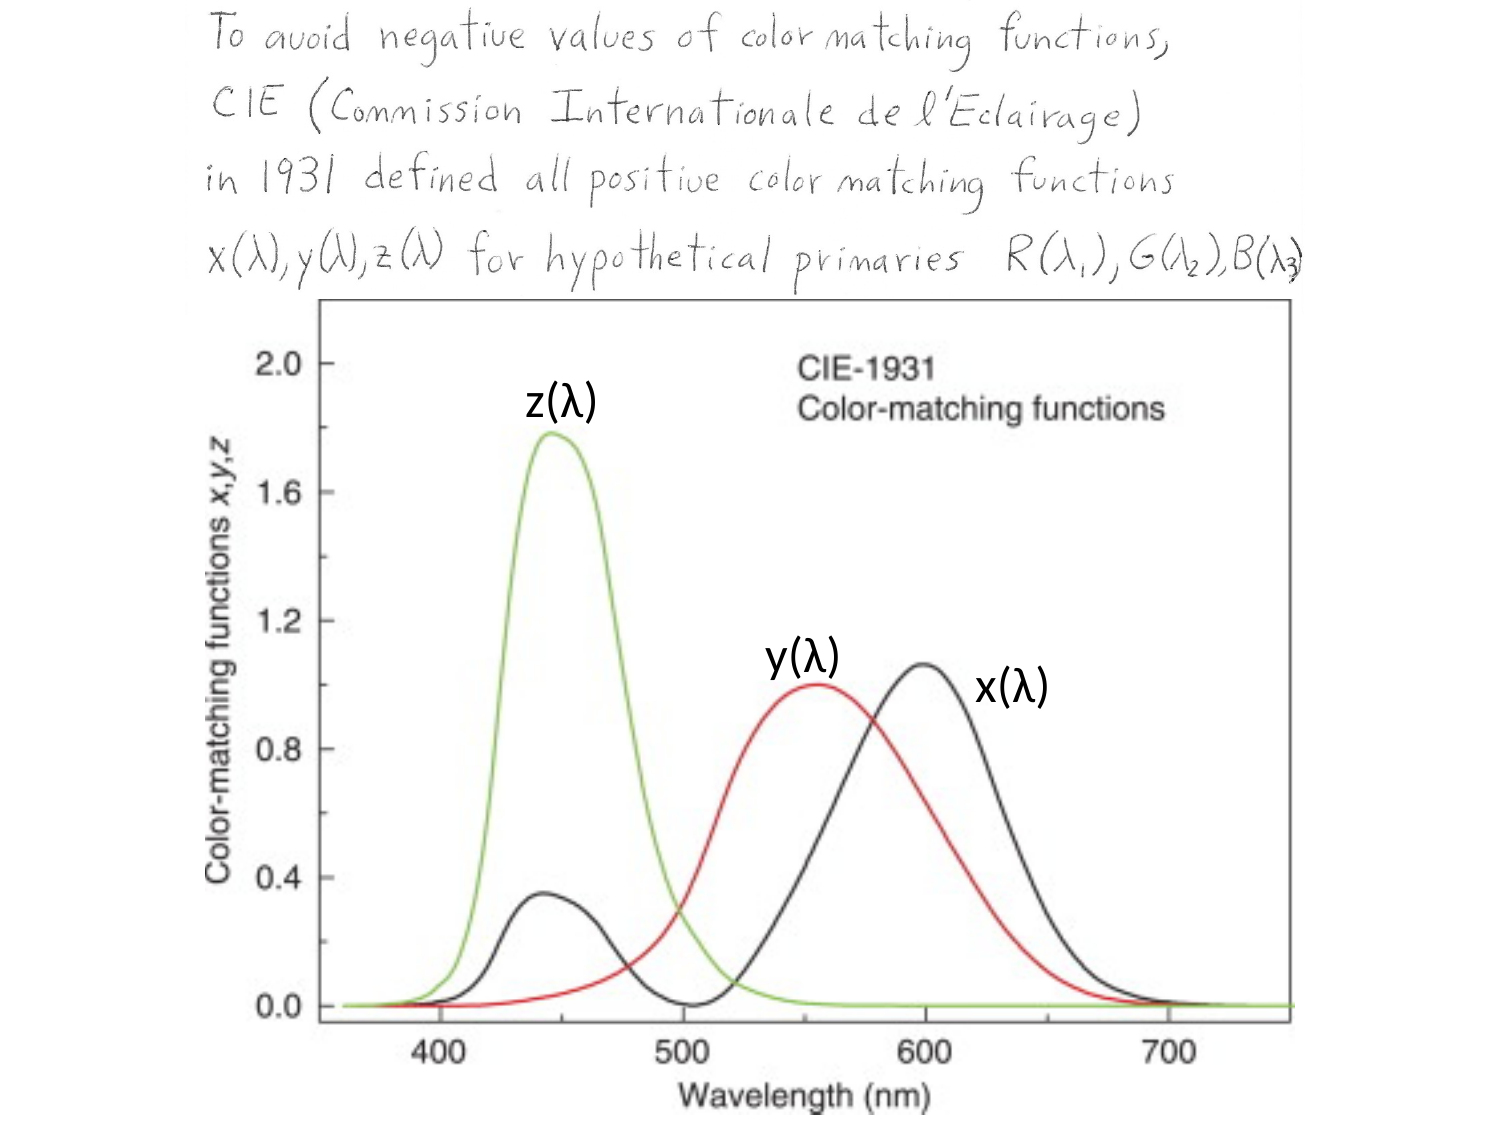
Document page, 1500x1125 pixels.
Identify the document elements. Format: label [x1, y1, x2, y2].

picture [185, 0, 1311, 1116]
